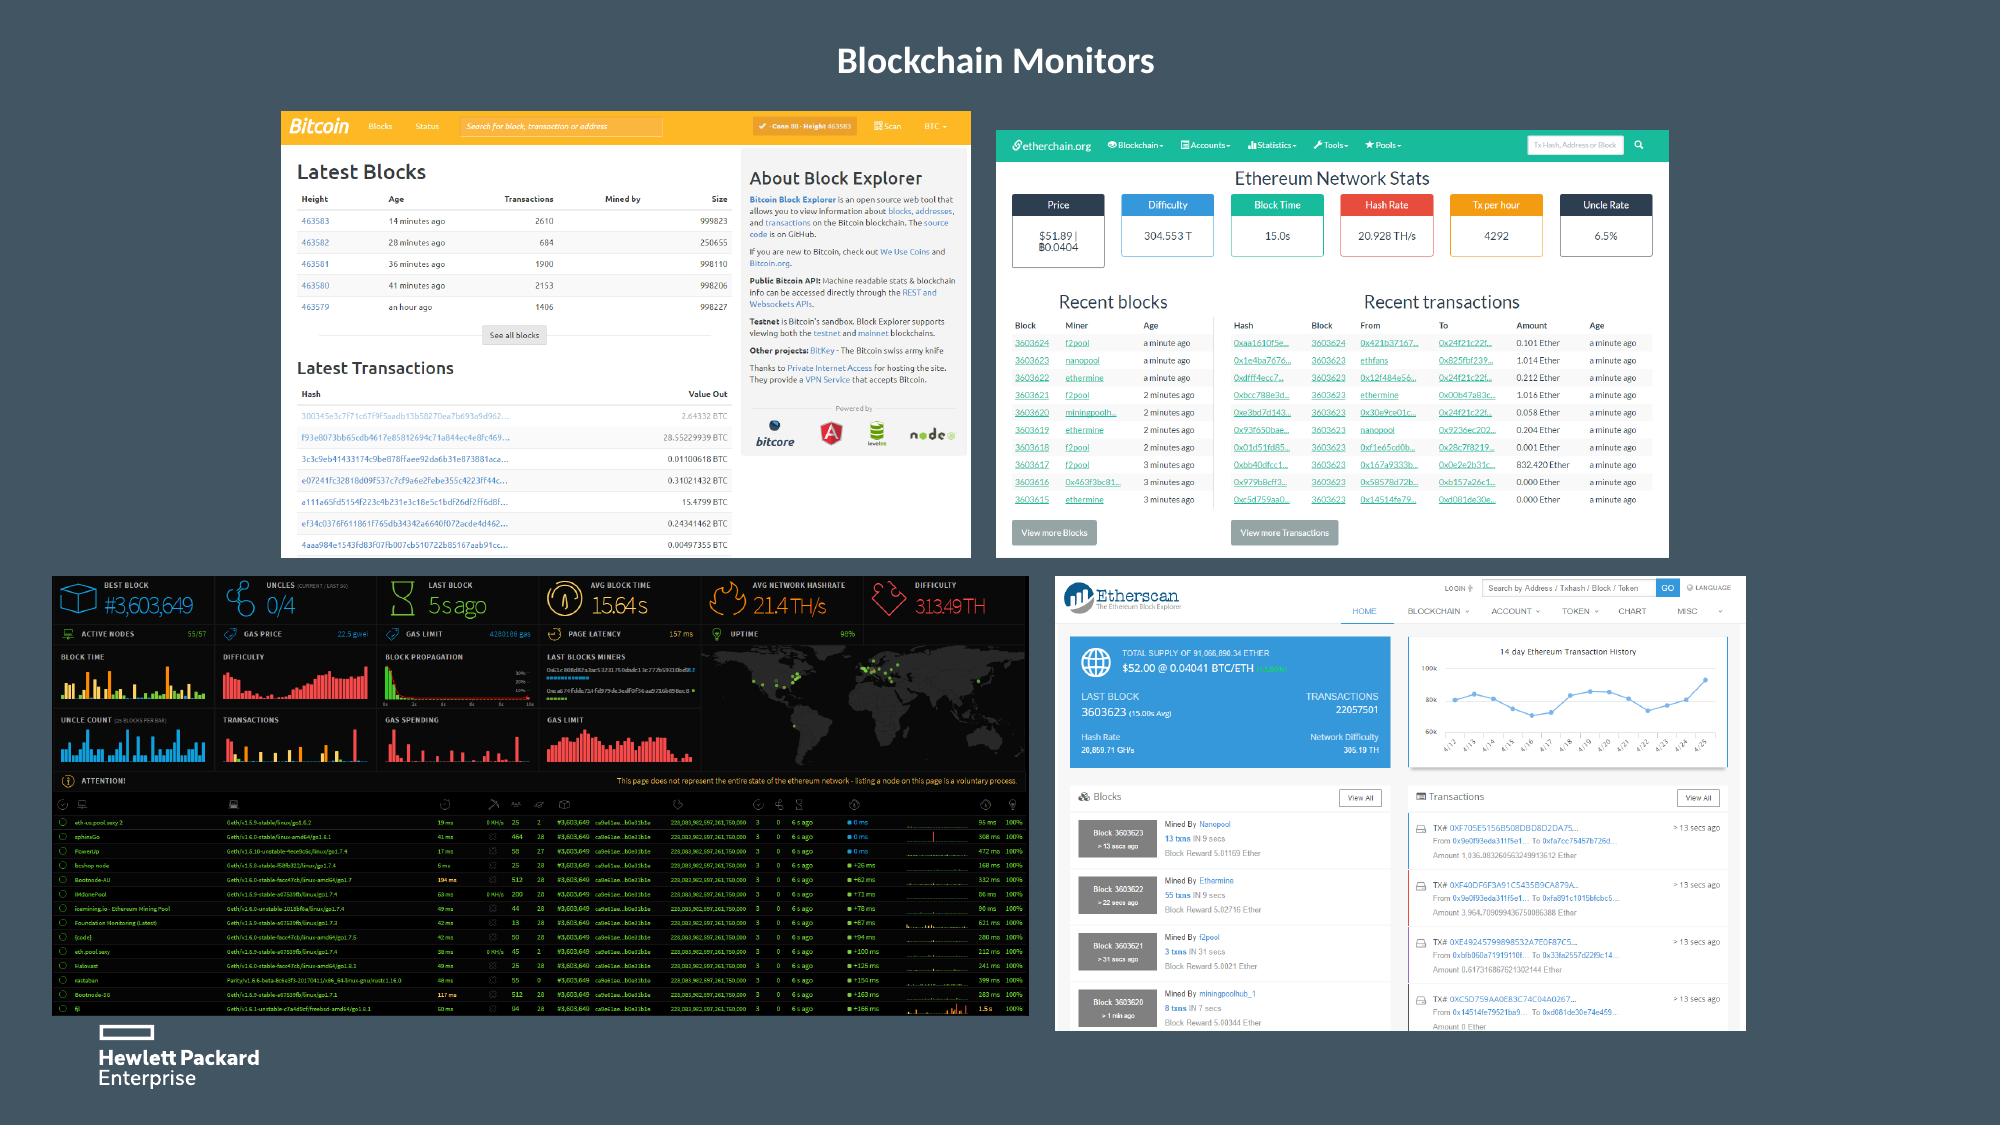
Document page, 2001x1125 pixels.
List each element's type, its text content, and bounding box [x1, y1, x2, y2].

picture [52, 576, 1029, 1017]
text_box Blockchain Monitors [52, 29, 1940, 89]
picture [1055, 576, 1746, 1031]
picture [281, 110, 971, 558]
picture [996, 130, 1669, 558]
